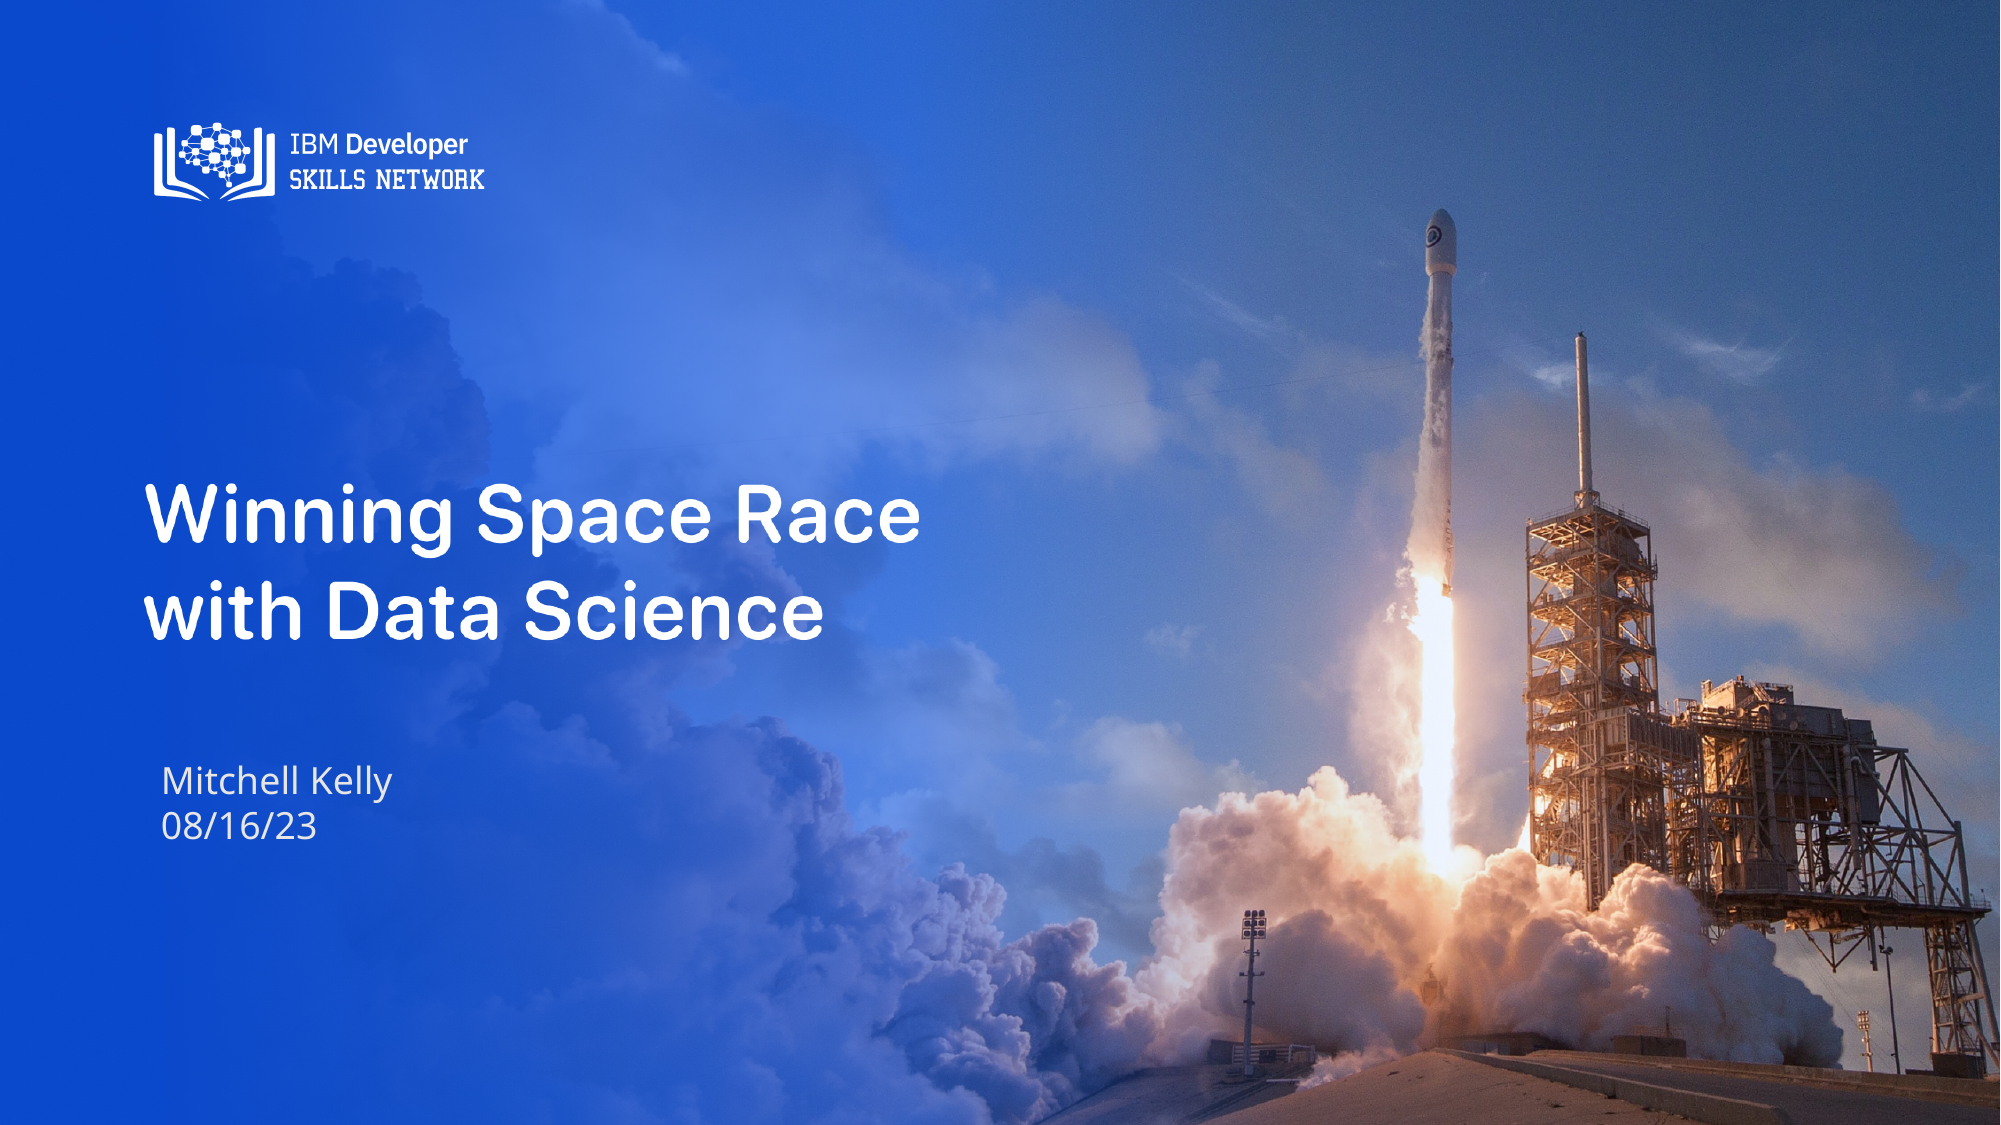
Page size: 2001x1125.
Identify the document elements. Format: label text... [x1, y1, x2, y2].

picture [0, 0, 2001, 1125]
text_box Mitchell Kelly 08/16/23 [145, 749, 559, 855]
